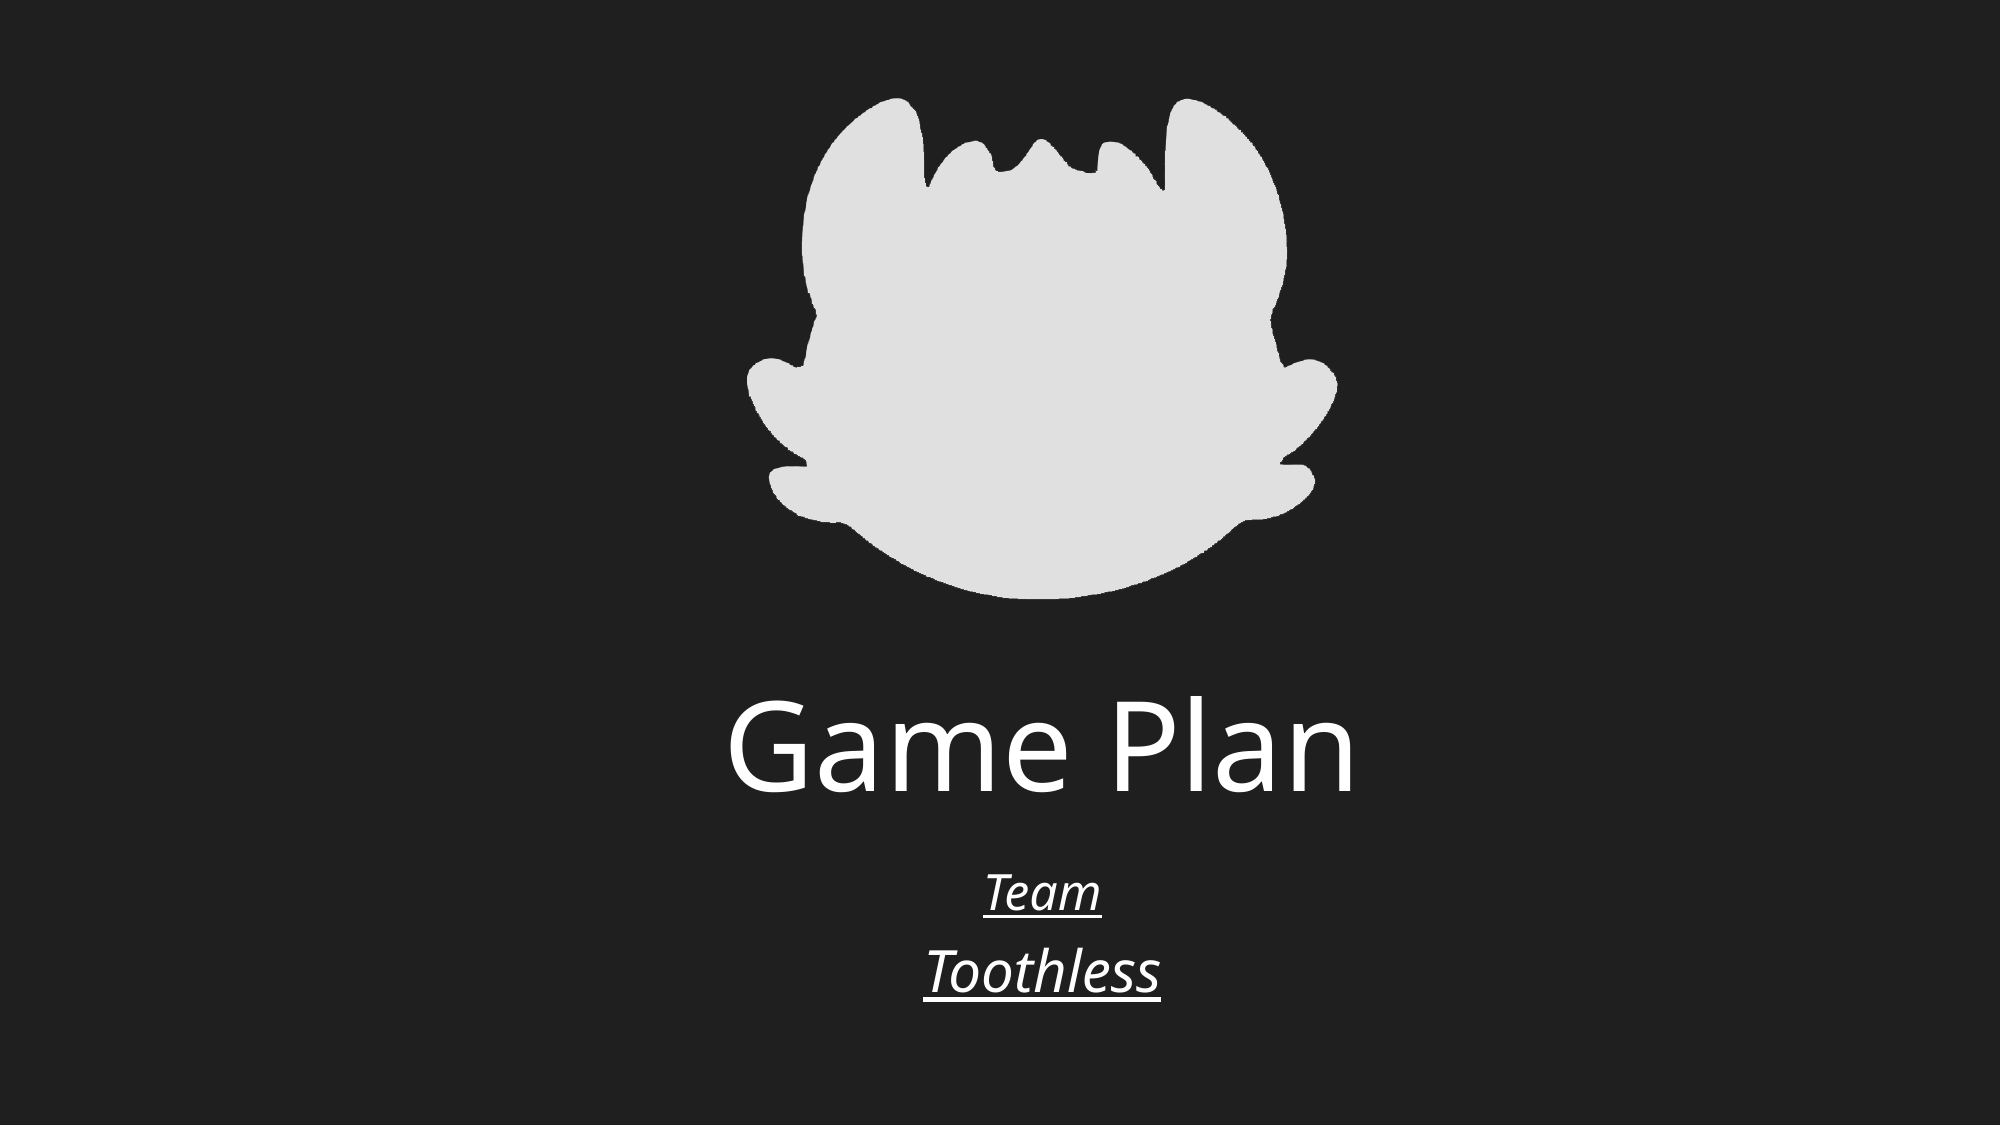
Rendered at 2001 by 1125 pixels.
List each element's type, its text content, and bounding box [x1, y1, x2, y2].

subtitle Team Toothless [292, 831, 1793, 1035]
picture [731, 83, 1345, 615]
title Game Plan [506, 644, 1578, 827]
